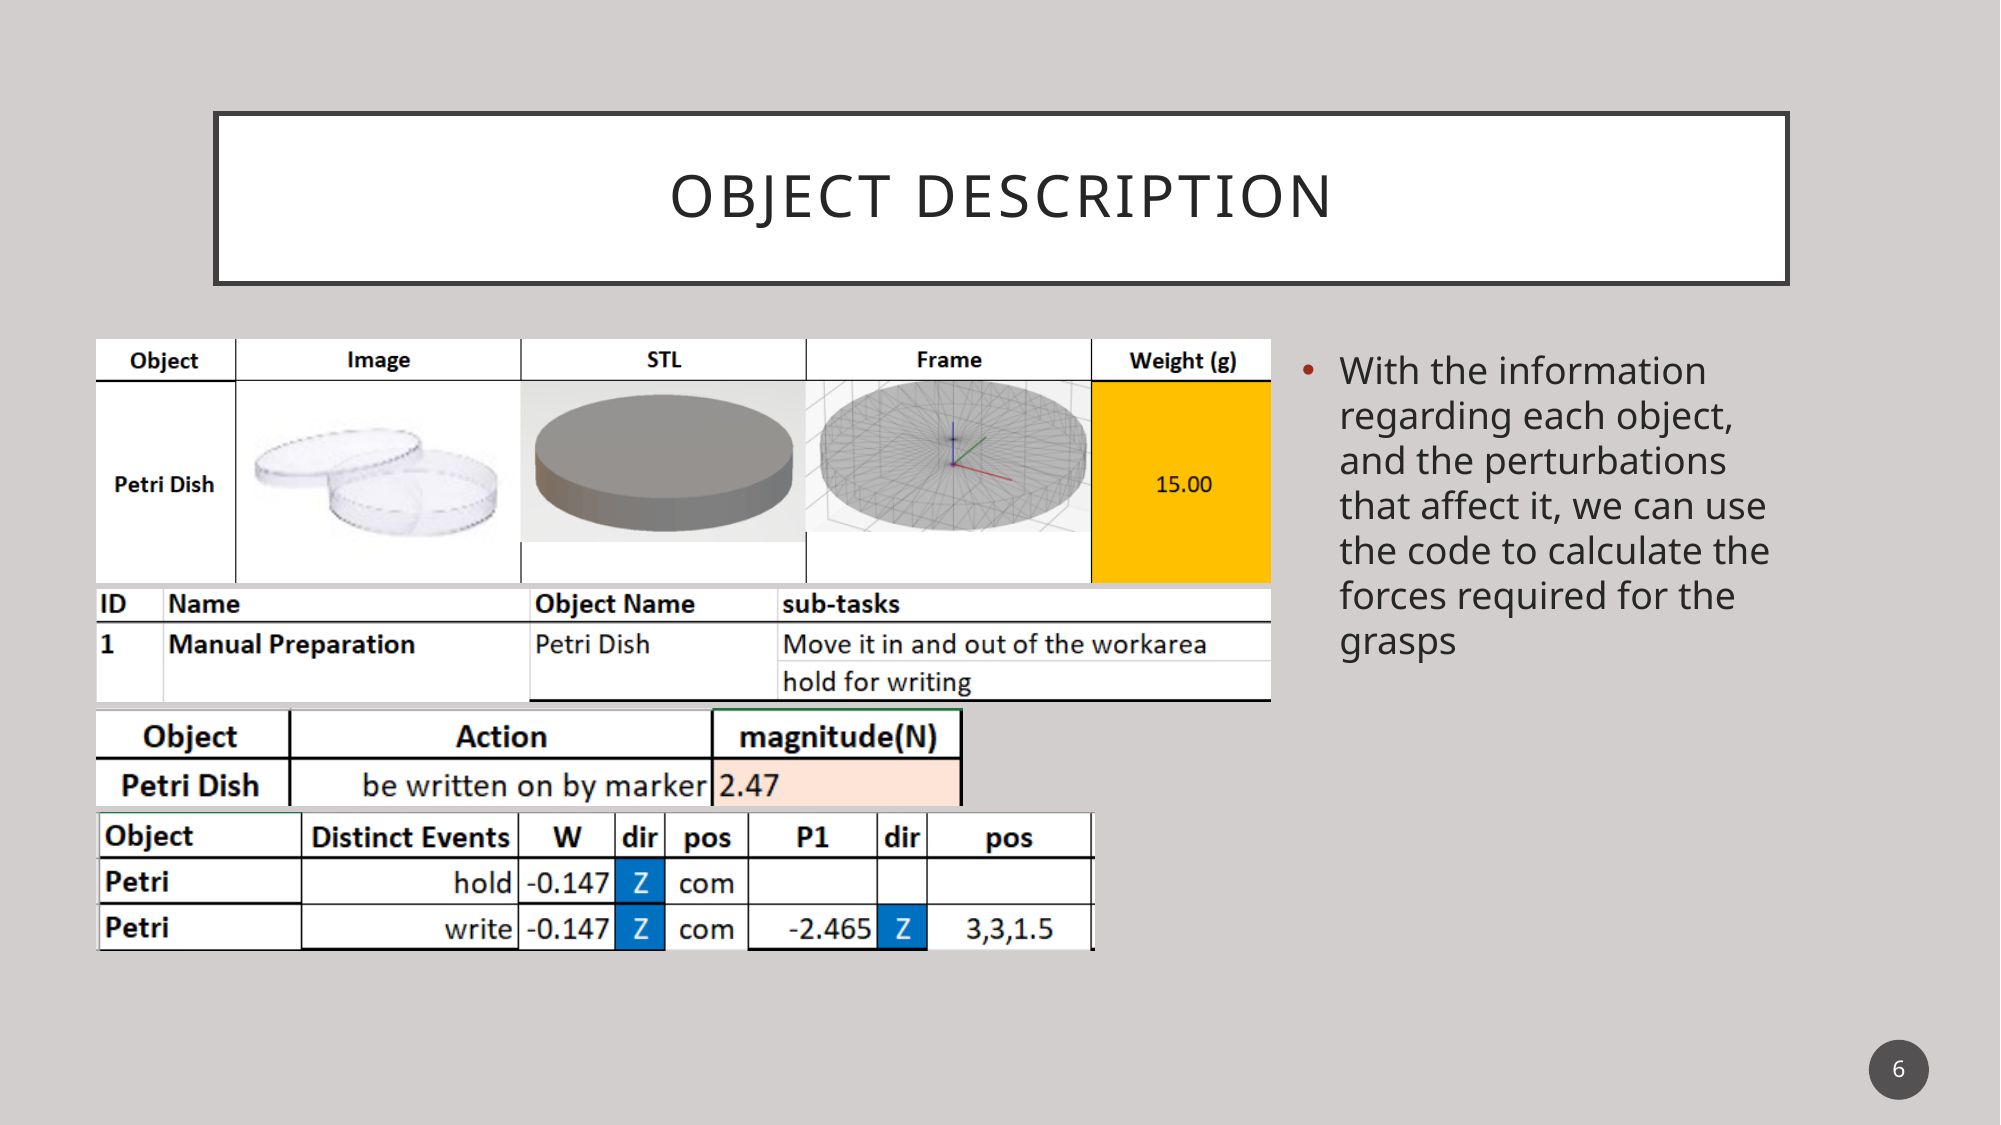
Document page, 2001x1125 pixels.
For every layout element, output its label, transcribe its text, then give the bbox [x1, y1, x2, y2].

title Object description [213, 111, 1790, 286]
slide_number 6 [1868, 1039, 1929, 1100]
picture [96, 339, 1272, 583]
list With the information regarding each object, and the perturbations that affect it, we can use the code to calculate the forces required for the grasps [1286, 339, 1788, 1020]
picture [96, 588, 1272, 702]
picture [96, 708, 963, 806]
picture [96, 812, 1095, 951]
